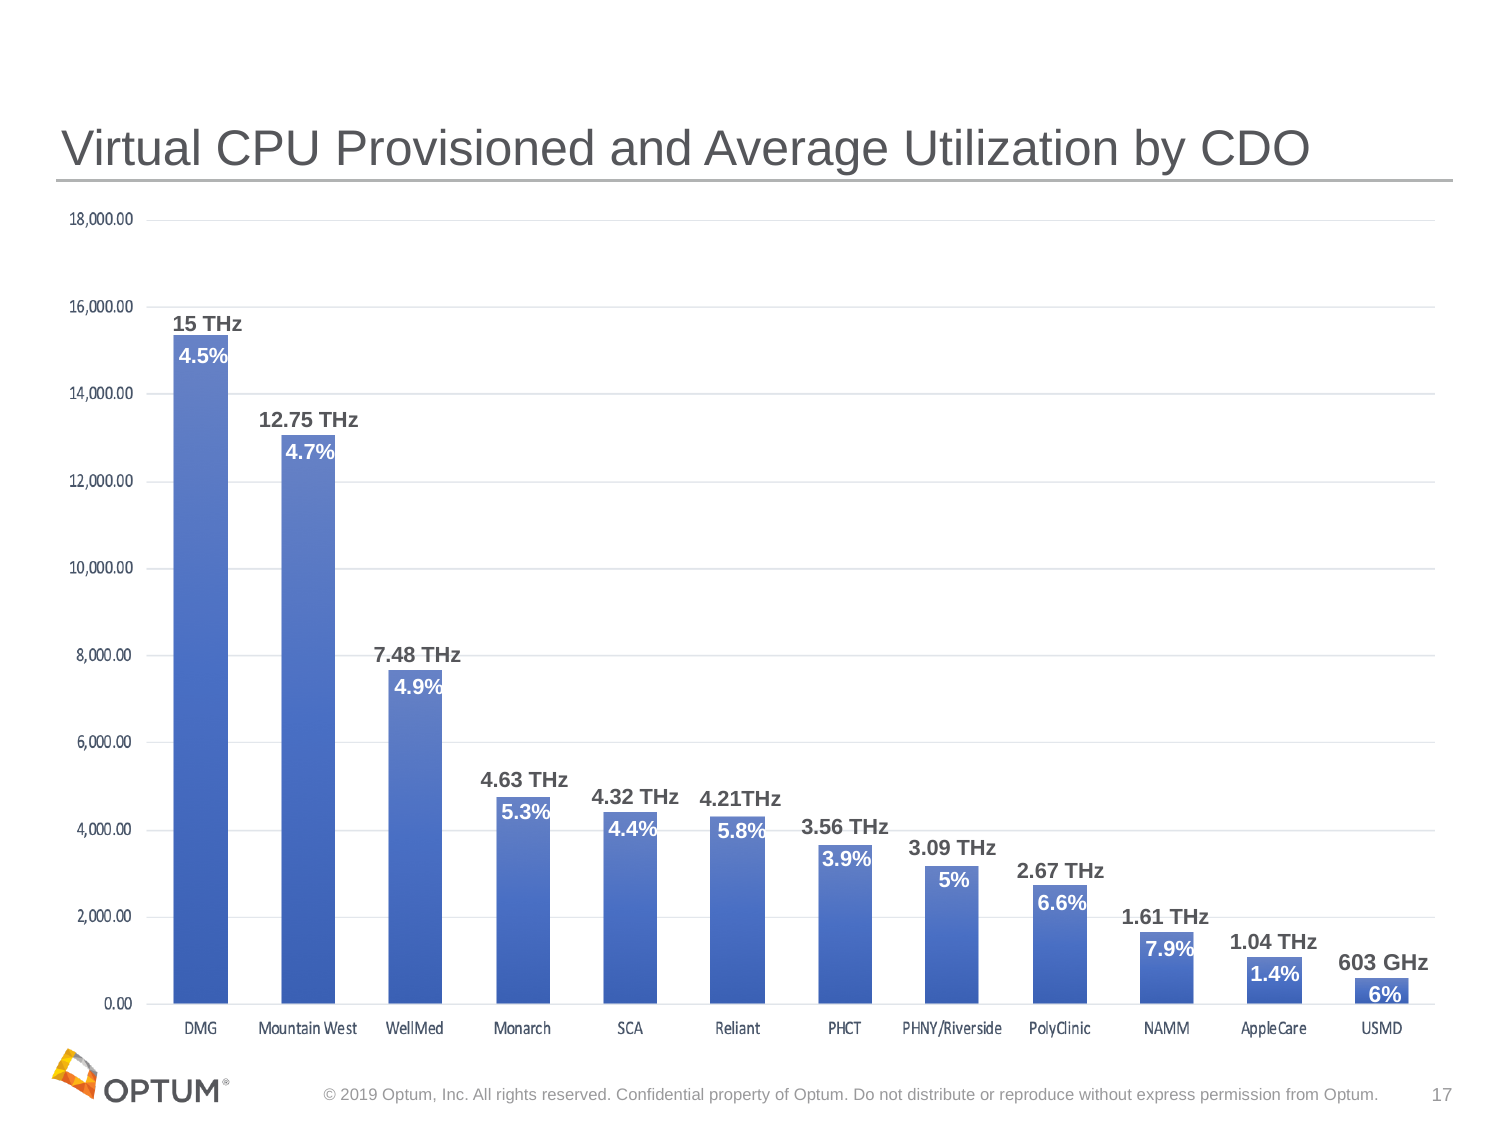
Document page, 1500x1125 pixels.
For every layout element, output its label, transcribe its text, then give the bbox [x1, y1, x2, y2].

slide_number 17 [1385, 1064, 1453, 1124]
picture [33, 200, 1453, 1120]
title Virtual CPU Provisioned and Average Utilization by CDO [60, 0, 1454, 177]
footer © 2019 Optum, Inc. All rights reserved. Confidential property of Optum. Do not distribute or reproduce without express permission from Optum. [309, 1064, 1381, 1124]
